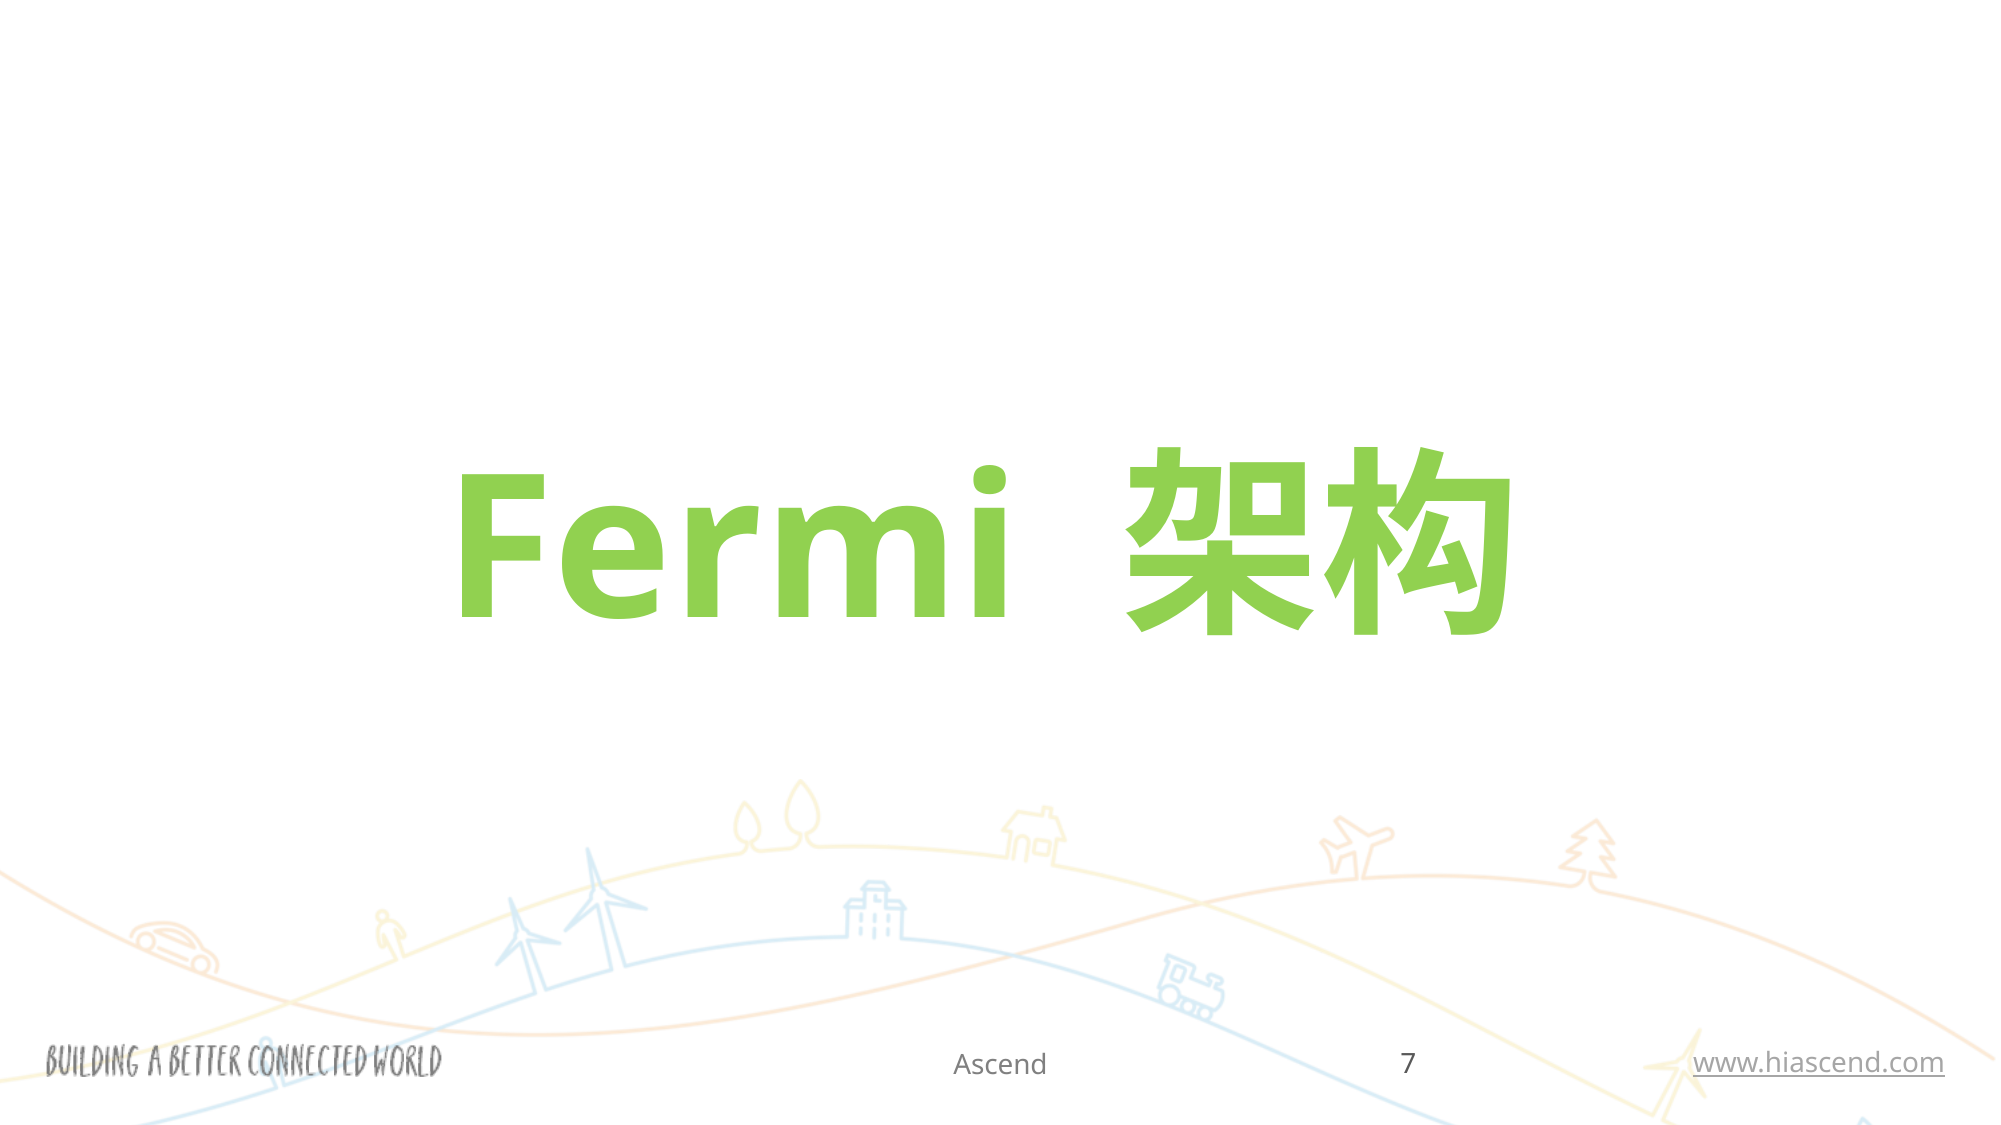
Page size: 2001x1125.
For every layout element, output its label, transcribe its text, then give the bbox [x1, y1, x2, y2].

picture [23, 1023, 468, 1105]
list Fermi 架构 [102, 90, 1863, 986]
